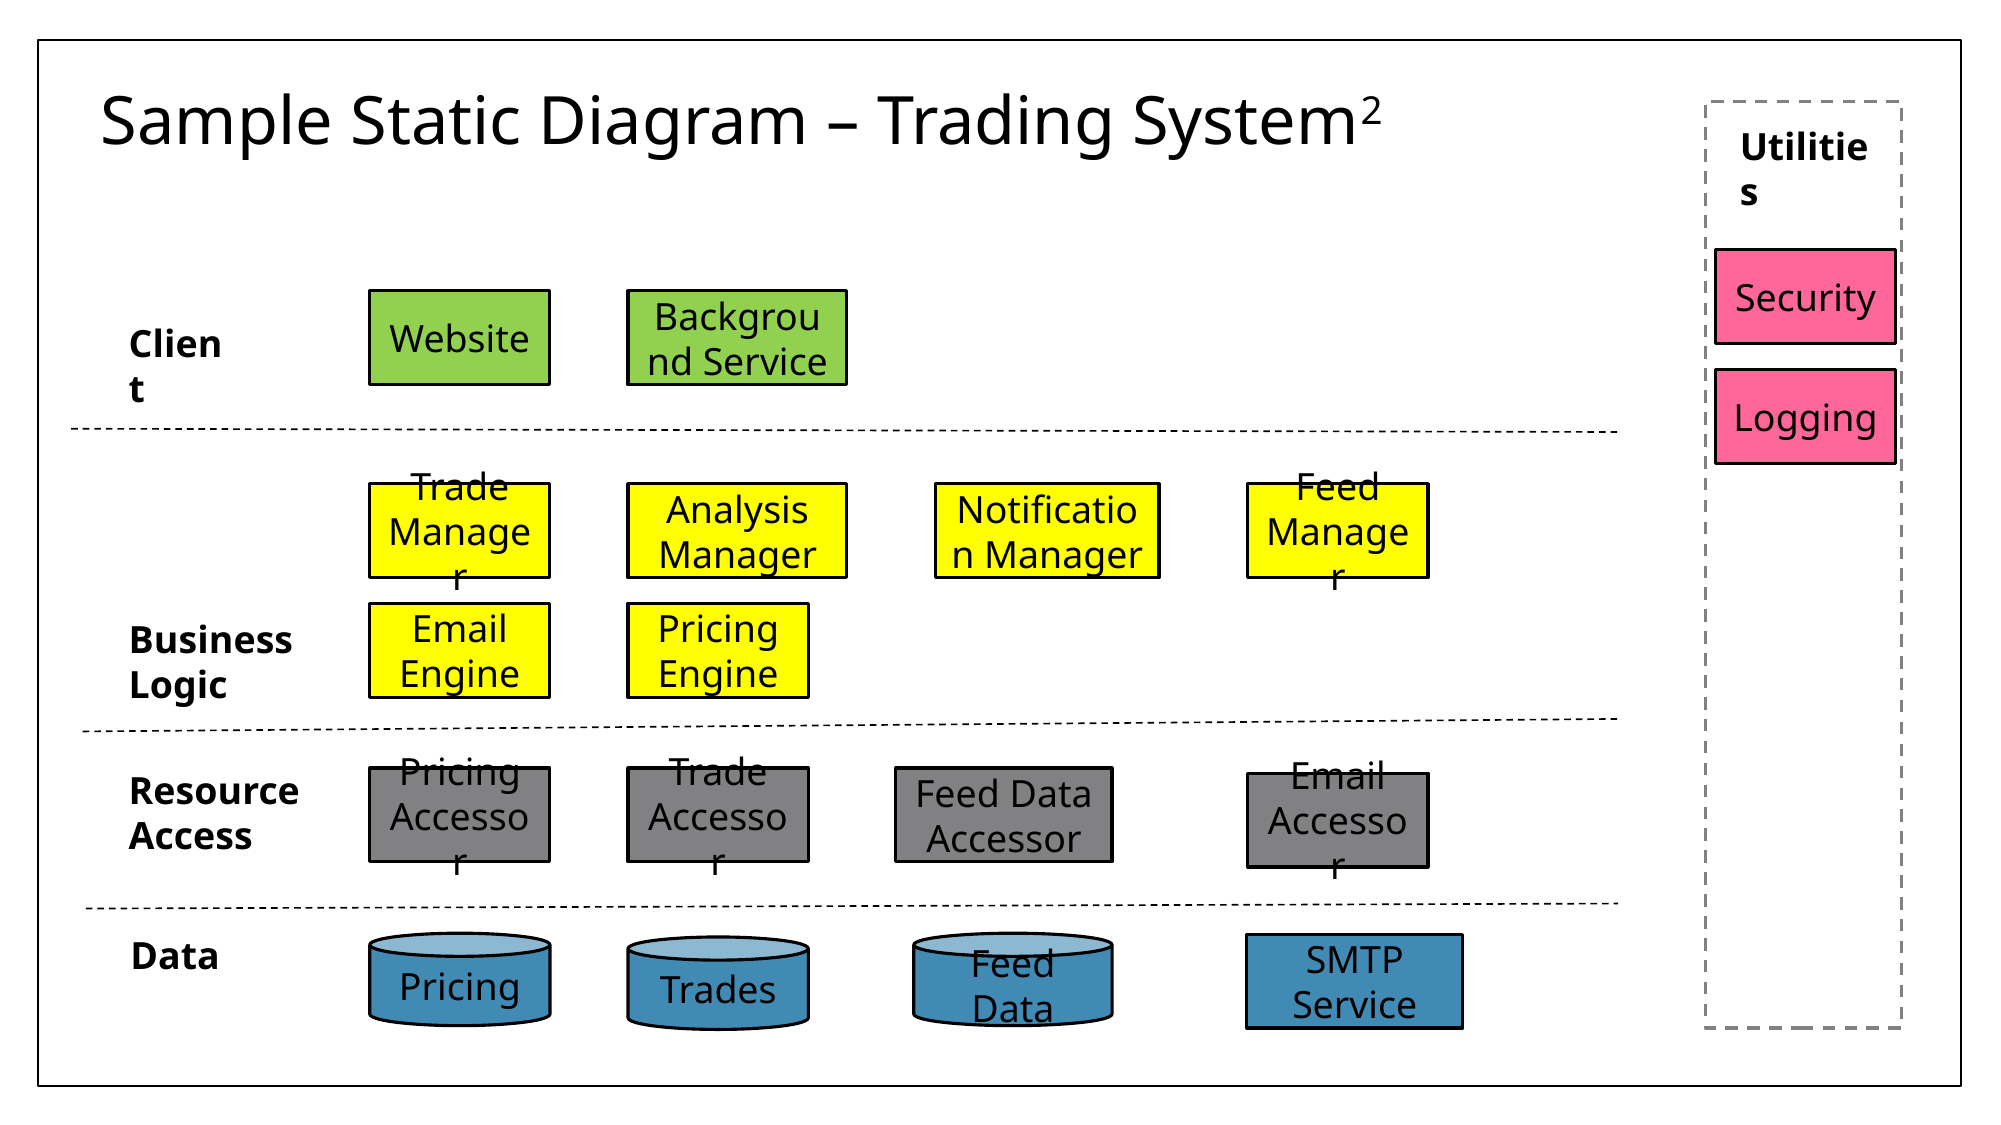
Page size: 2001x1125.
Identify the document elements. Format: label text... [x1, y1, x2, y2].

text_box Feed Data Accessor [894, 766, 1114, 863]
text_box Resource Access [113, 759, 316, 865]
text_box Pricing Accessor [368, 766, 551, 863]
text_box Website [368, 289, 551, 386]
text_box Trades [626, 935, 810, 1032]
text_box Analysis Manager [626, 482, 848, 579]
text_box Pricing Engine [626, 602, 810, 699]
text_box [85, 903, 1619, 909]
text_box Background Service [626, 289, 848, 386]
text_box Security [1714, 248, 1897, 345]
text_box Email Engine [368, 602, 551, 699]
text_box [82, 718, 1619, 732]
text_box Logging [1714, 368, 1897, 465]
text_box Data [115, 924, 317, 984]
text_box Client [114, 312, 243, 418]
text_box Pricing [368, 931, 552, 1028]
title Sample Static Diagram – Trading System2 [85, 72, 1706, 173]
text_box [70, 428, 1619, 433]
text_box Trade Manager [368, 482, 551, 579]
text_box Feed Data [912, 931, 1114, 1028]
text_box Feed Manager [1246, 482, 1430, 579]
text_box Notification Manager [934, 482, 1161, 579]
text_box Business Logic [113, 608, 316, 714]
text_box [1704, 100, 1903, 1030]
text_box Email Accessor [1246, 772, 1430, 869]
text_box Trade Accessor [626, 766, 810, 863]
text_box SMTP Service [1245, 933, 1464, 1030]
